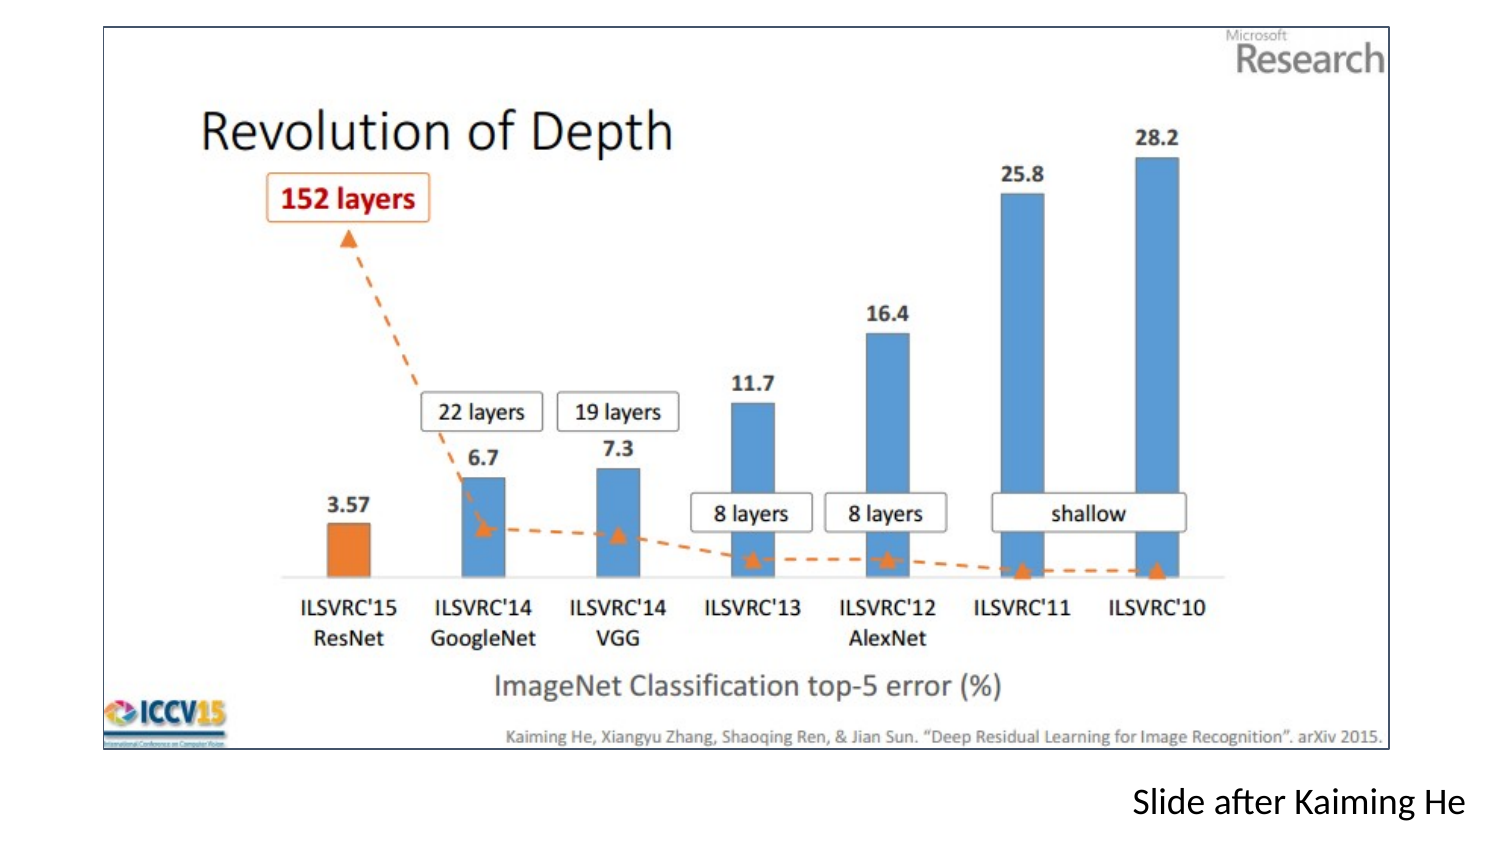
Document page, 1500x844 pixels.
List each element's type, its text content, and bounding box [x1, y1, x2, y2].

text_box Slide after Kaiming He [1059, 761, 1482, 827]
picture [104, 27, 1389, 749]
